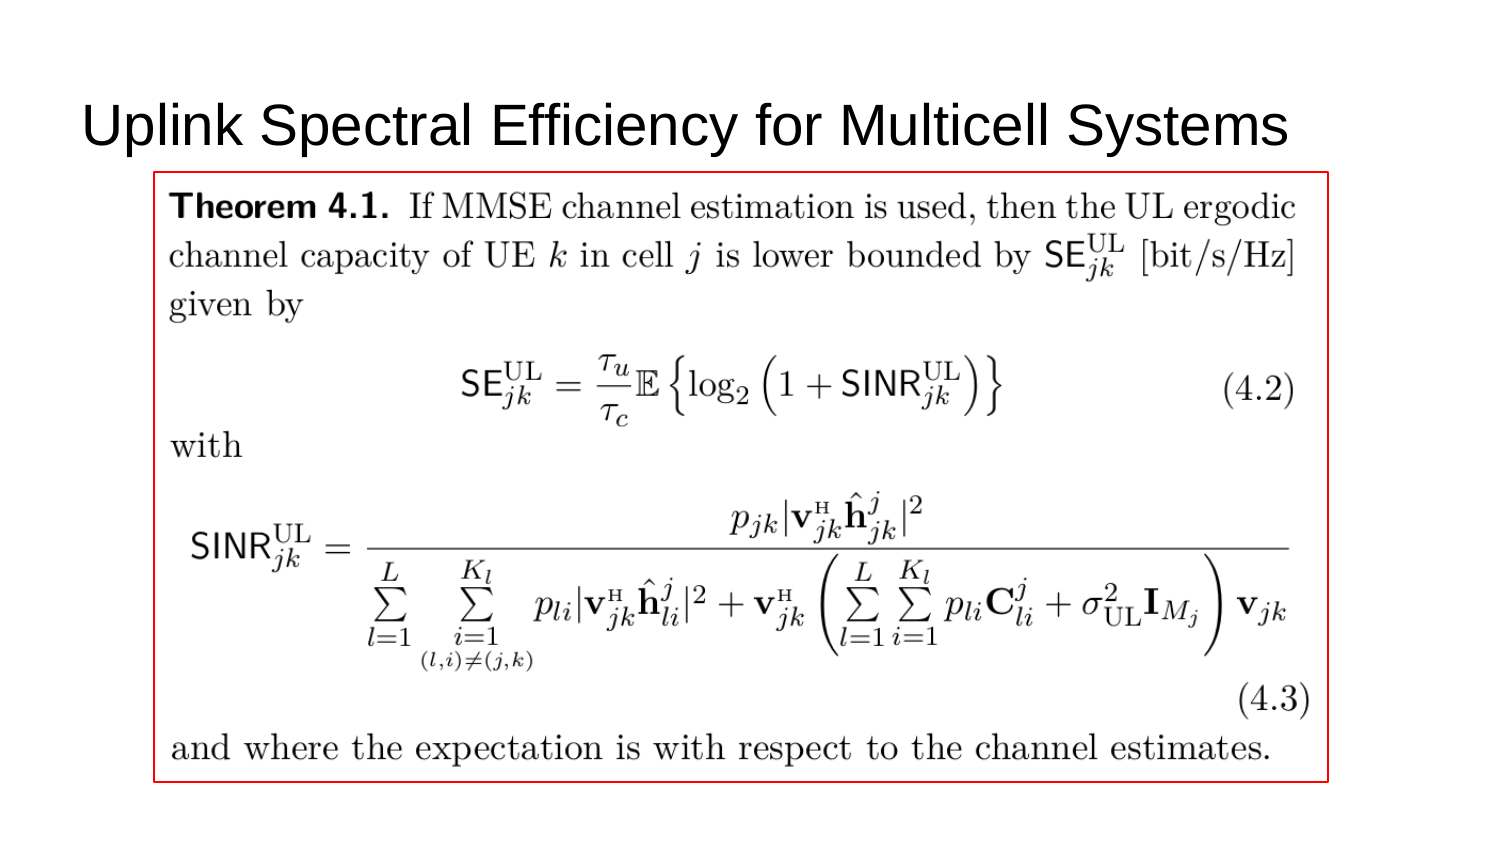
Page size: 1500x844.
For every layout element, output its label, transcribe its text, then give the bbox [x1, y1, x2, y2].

text_box [154, 172, 1328, 782]
picture [156, 181, 1318, 773]
title Uplink Spectral Efficiency for Multicell Systems [70, 44, 1486, 208]
